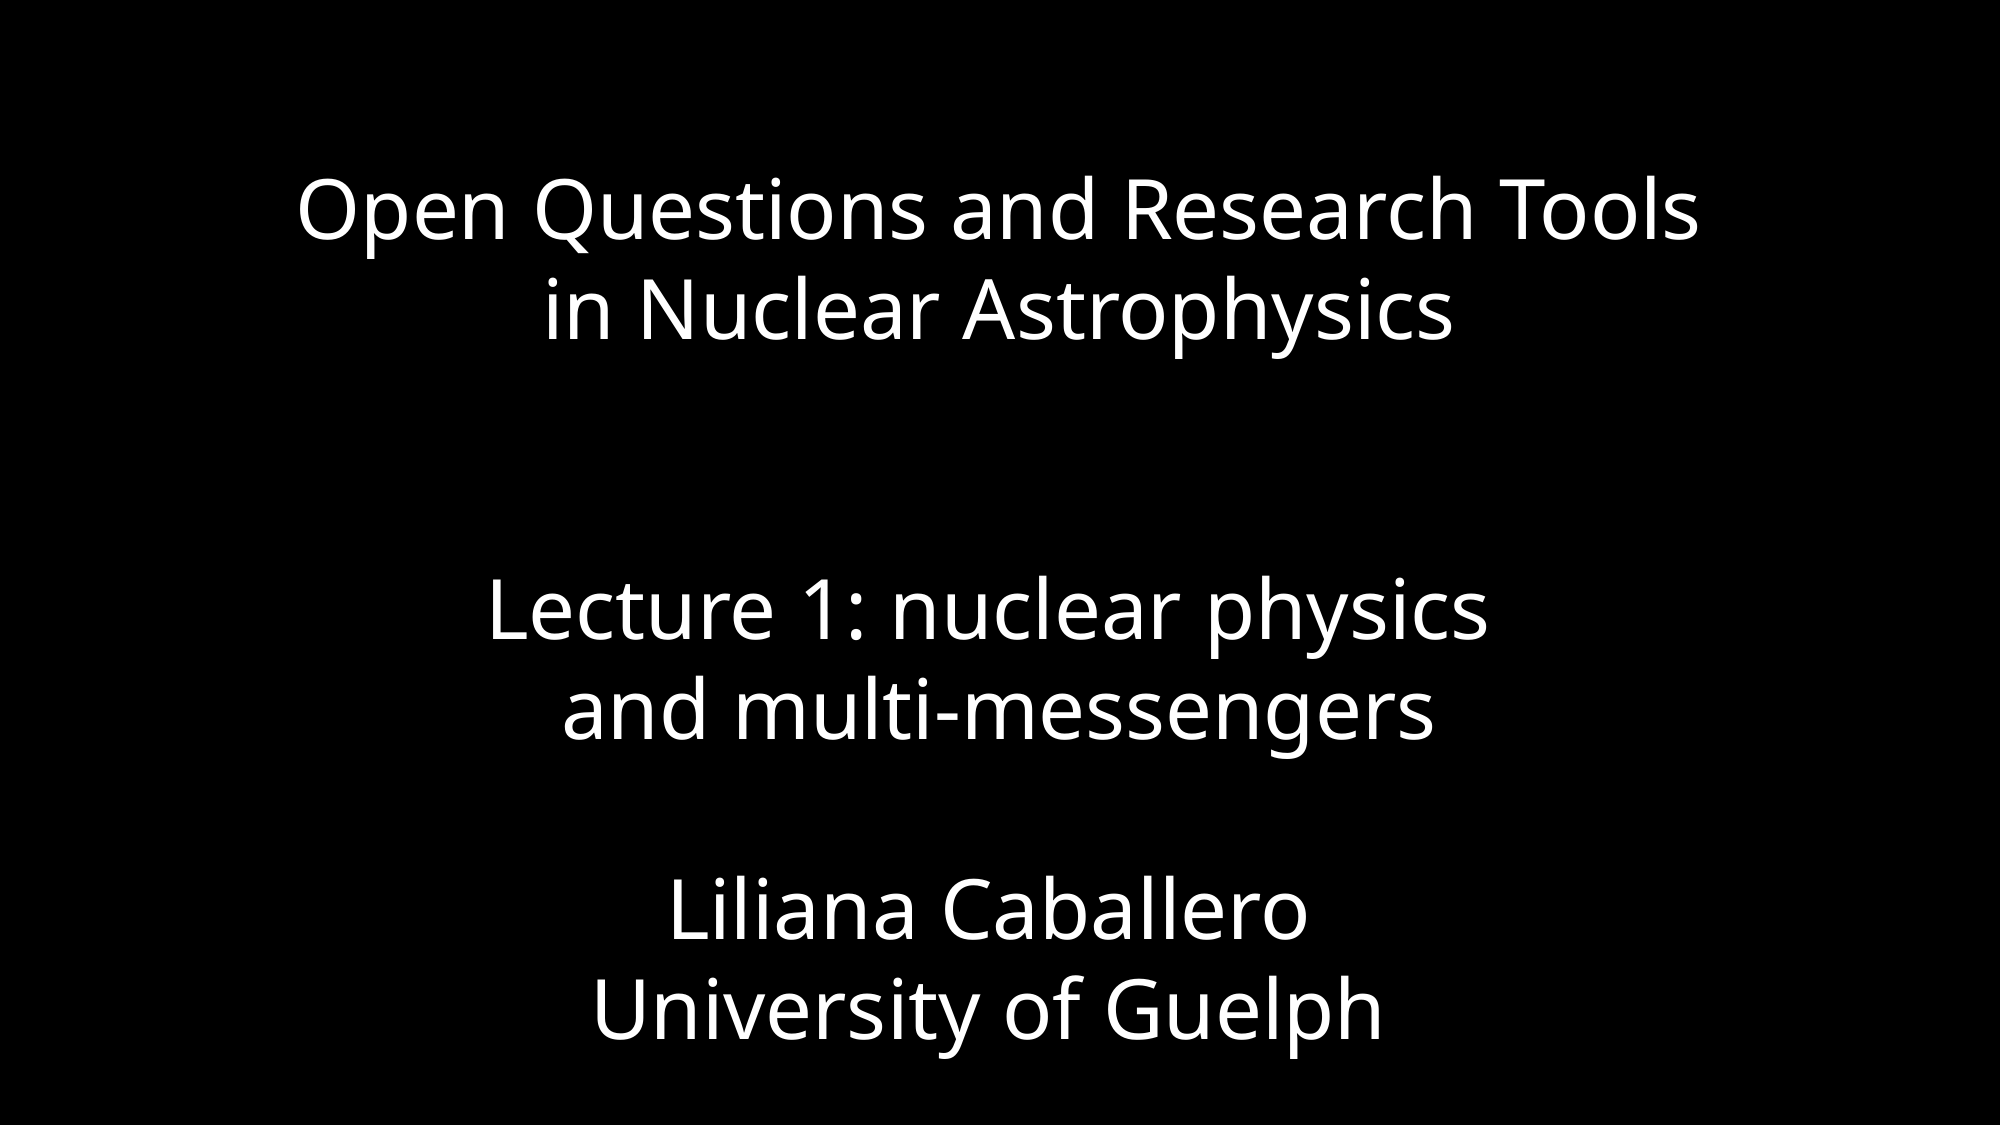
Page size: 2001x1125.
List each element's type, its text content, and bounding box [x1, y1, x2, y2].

text_box Open Questions and Research Tools in Nuclear Astrophysics Lecture 1: nuclear physics and multi-messengers Liliana Caballero University of Guelph [237, 149, 1762, 649]
